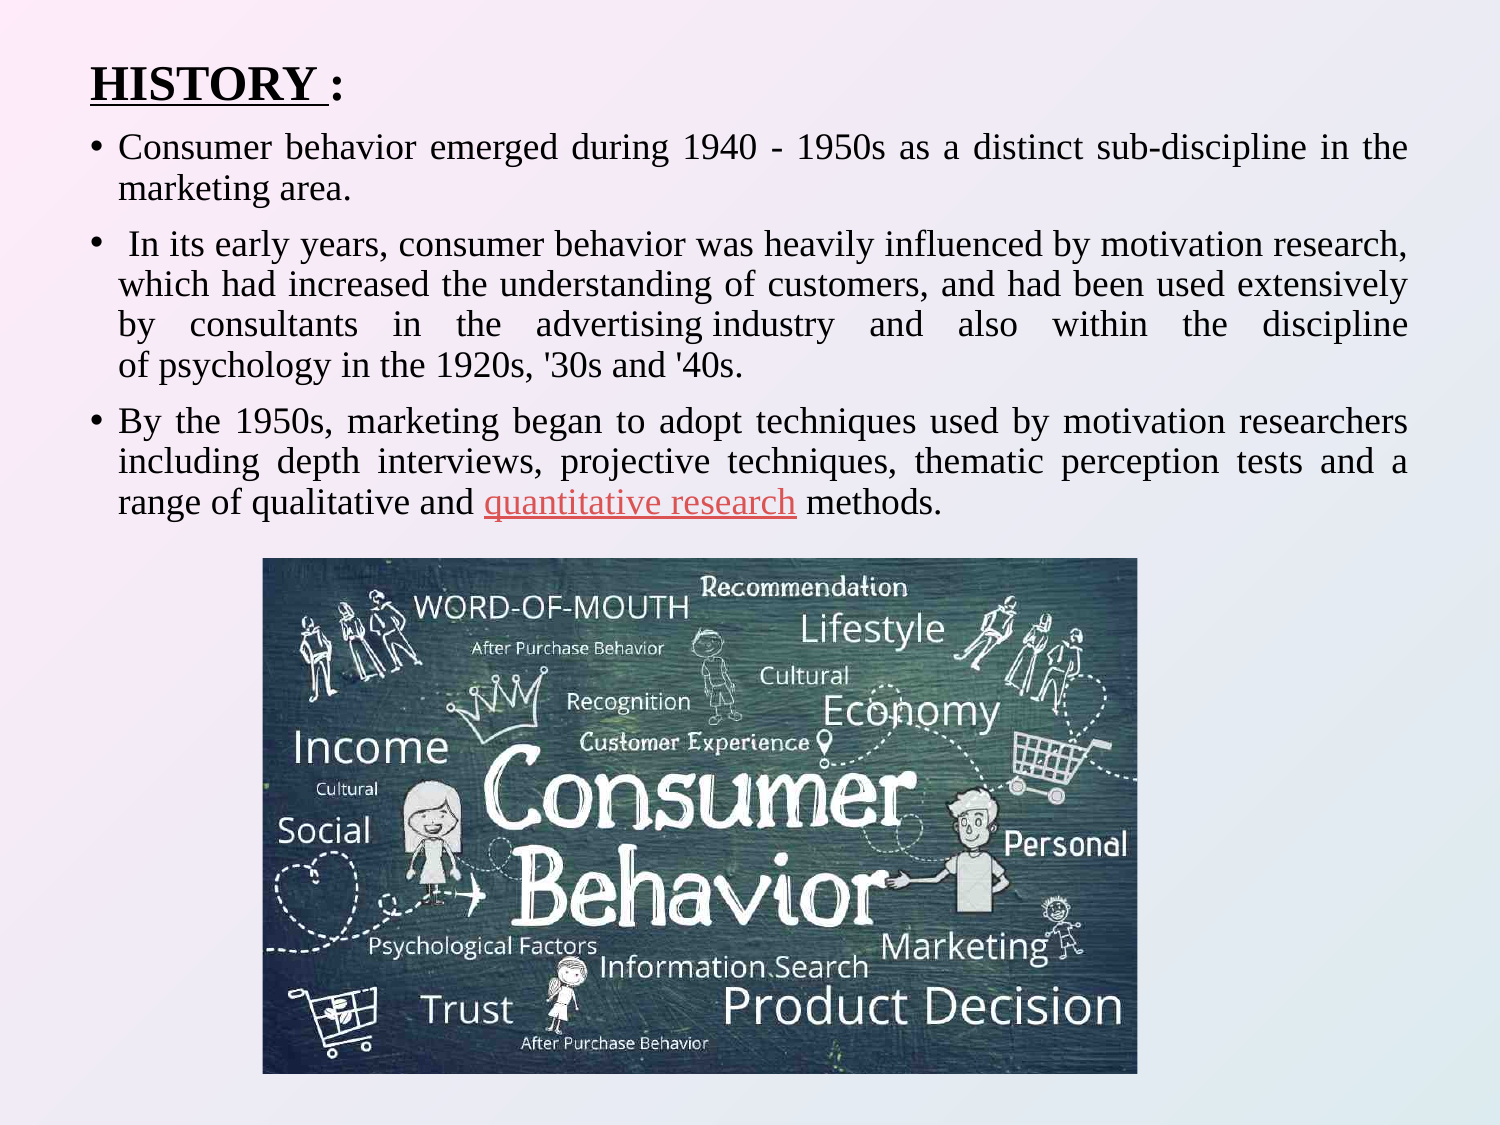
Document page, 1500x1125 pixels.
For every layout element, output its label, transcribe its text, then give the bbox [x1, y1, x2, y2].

list HISTORY : Consumer behavior emerged during 1940 - 1950s as a distinct sub-discipline in the marketing area. In its early years, consumer behavior was heavily influenced by motivation research, which had increased the understanding of customers, and had been used extensively by consultants in the advertising industry and also within the discipline of psychology in the 1920s, '30s and '40s. By the 1950s, marketing began to adopt techniques used by motivation researchers including depth interviews, projective techniques, thematic perception tests and a range of qualitative and quantitative research methods. [75, 50, 1425, 1075]
picture [262, 558, 1138, 1074]
